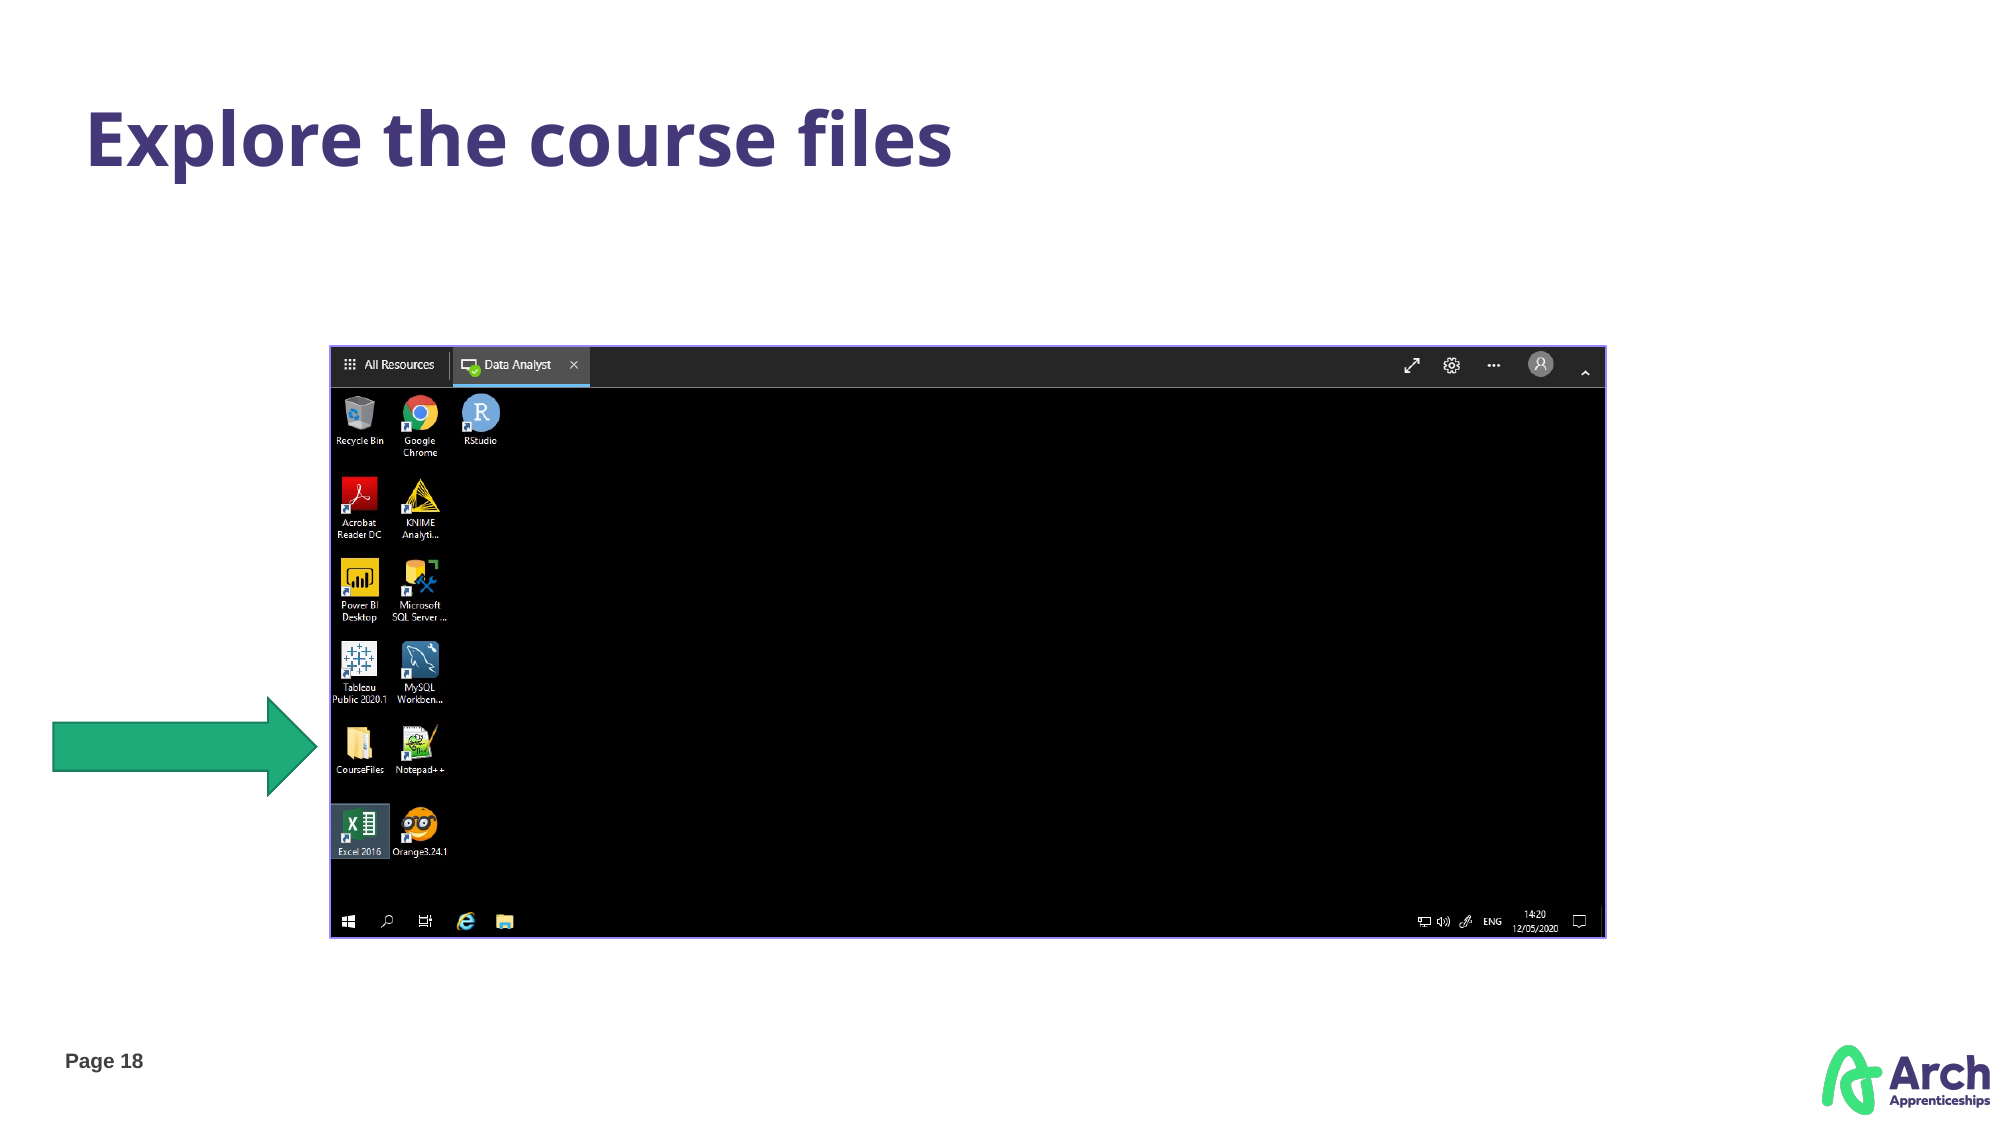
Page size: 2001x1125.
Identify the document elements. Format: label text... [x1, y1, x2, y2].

picture [330, 346, 1605, 938]
text_box [52, 696, 318, 798]
title Explore the course files [84, 91, 1916, 188]
picture [1822, 1045, 1990, 1115]
